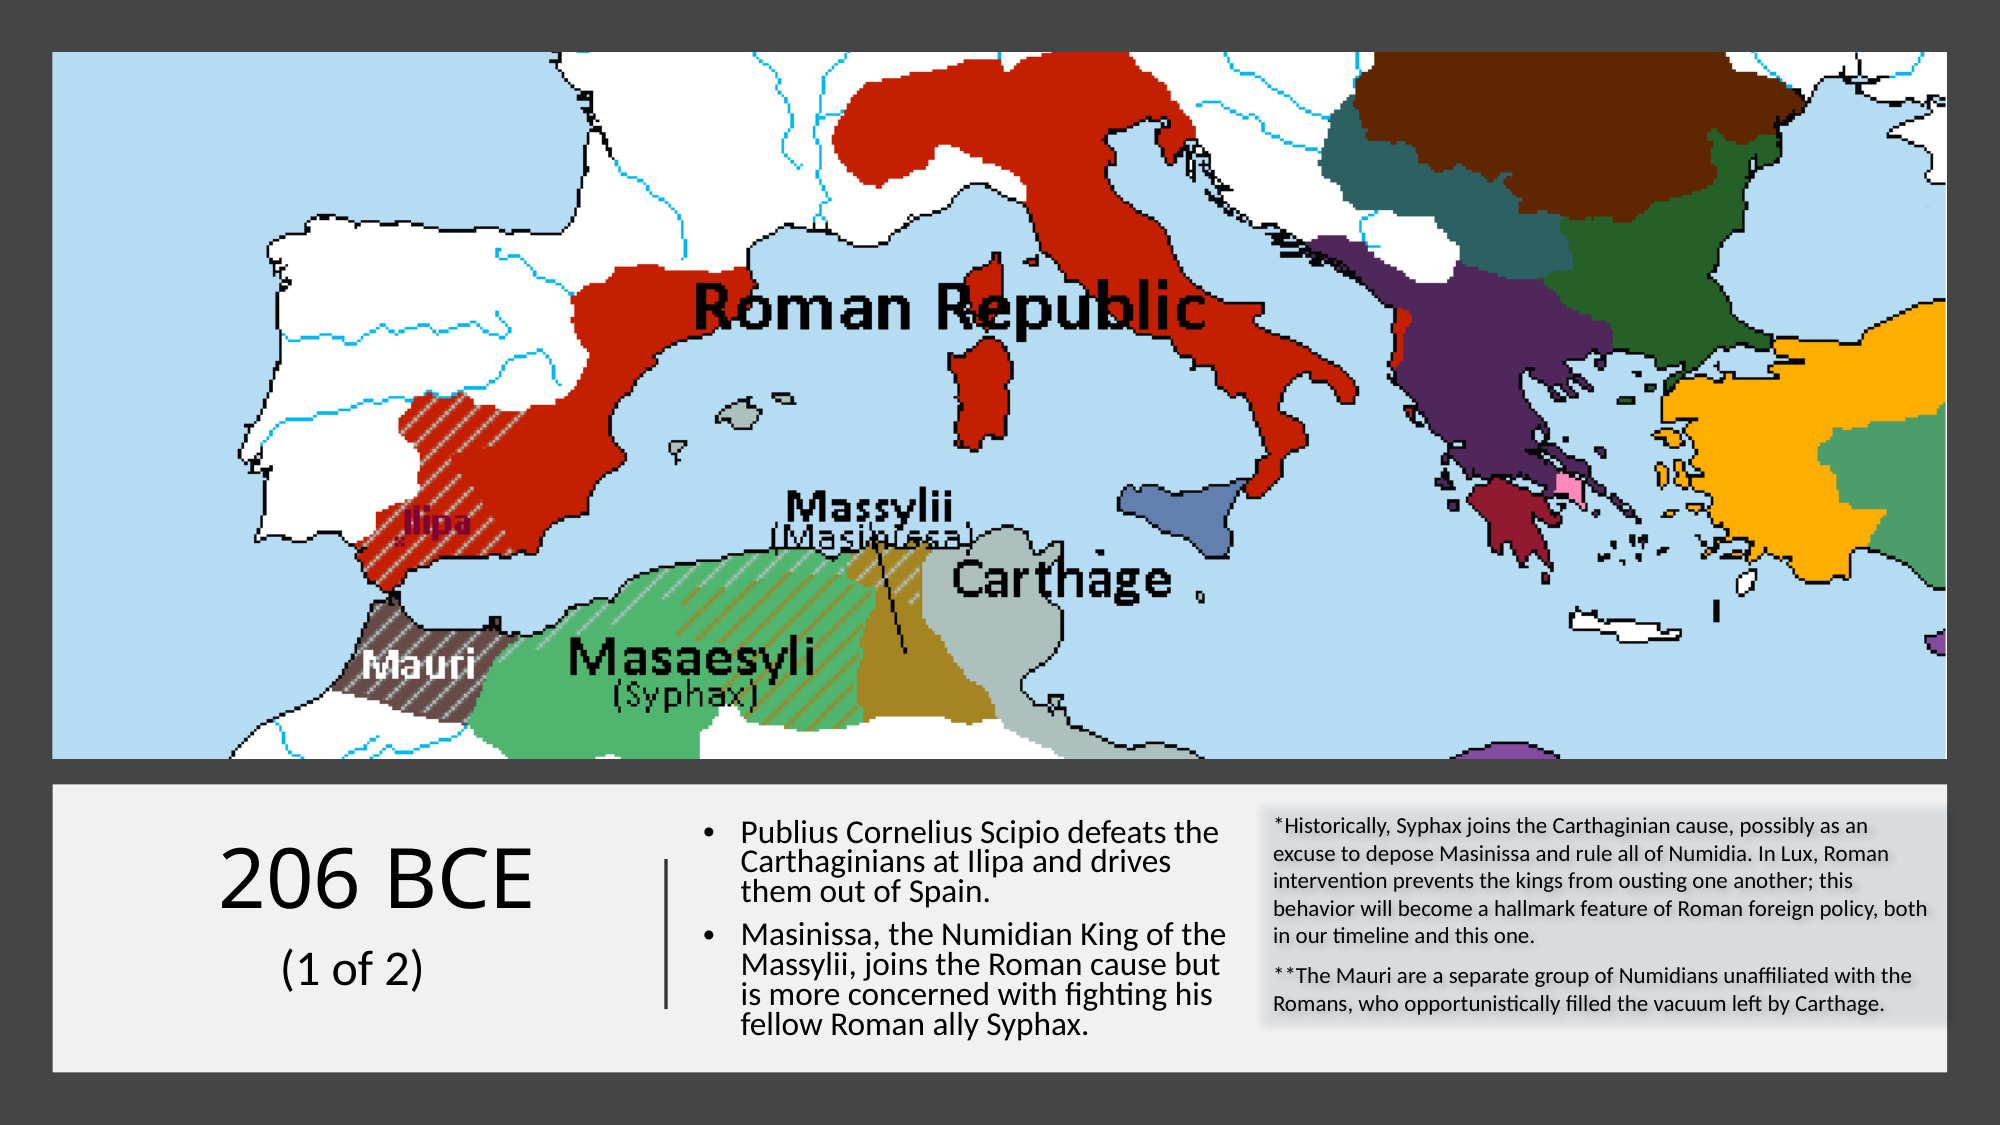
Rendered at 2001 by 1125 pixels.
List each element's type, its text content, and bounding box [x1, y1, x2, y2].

picture [52, 52, 1947, 759]
text_box [52, 783, 1948, 1073]
text_box [0, 0, 2000, 1125]
text_box 206 BCE [204, 817, 699, 933]
text_box (1 of 2) [204, 928, 501, 1004]
text_box *Historically, Syphax joins the Carthaginian cause, possibly as an excuse to depose Masinissa and rule all of Numidia. In Lux, Roman intervention prevents the kings from ousting one another; this behavior will become a hallmark feature of Roman foreign policy, both in our timeline and this one. **The Mauri are a separate group of Numidians unaffiliated with the Romans, who opportunistically filled the vacuum left by Carthage. [1258, 803, 1947, 1024]
text_box Publius Cornelius Scipio defeats the Carthaginians at Ilipa and drives them out of Spain. Masinissa, the Numidian King of the Massylii, joins the Roman cause but is more concerned with fighting his fellow Roman ally Syphax. [678, 787, 1246, 1073]
